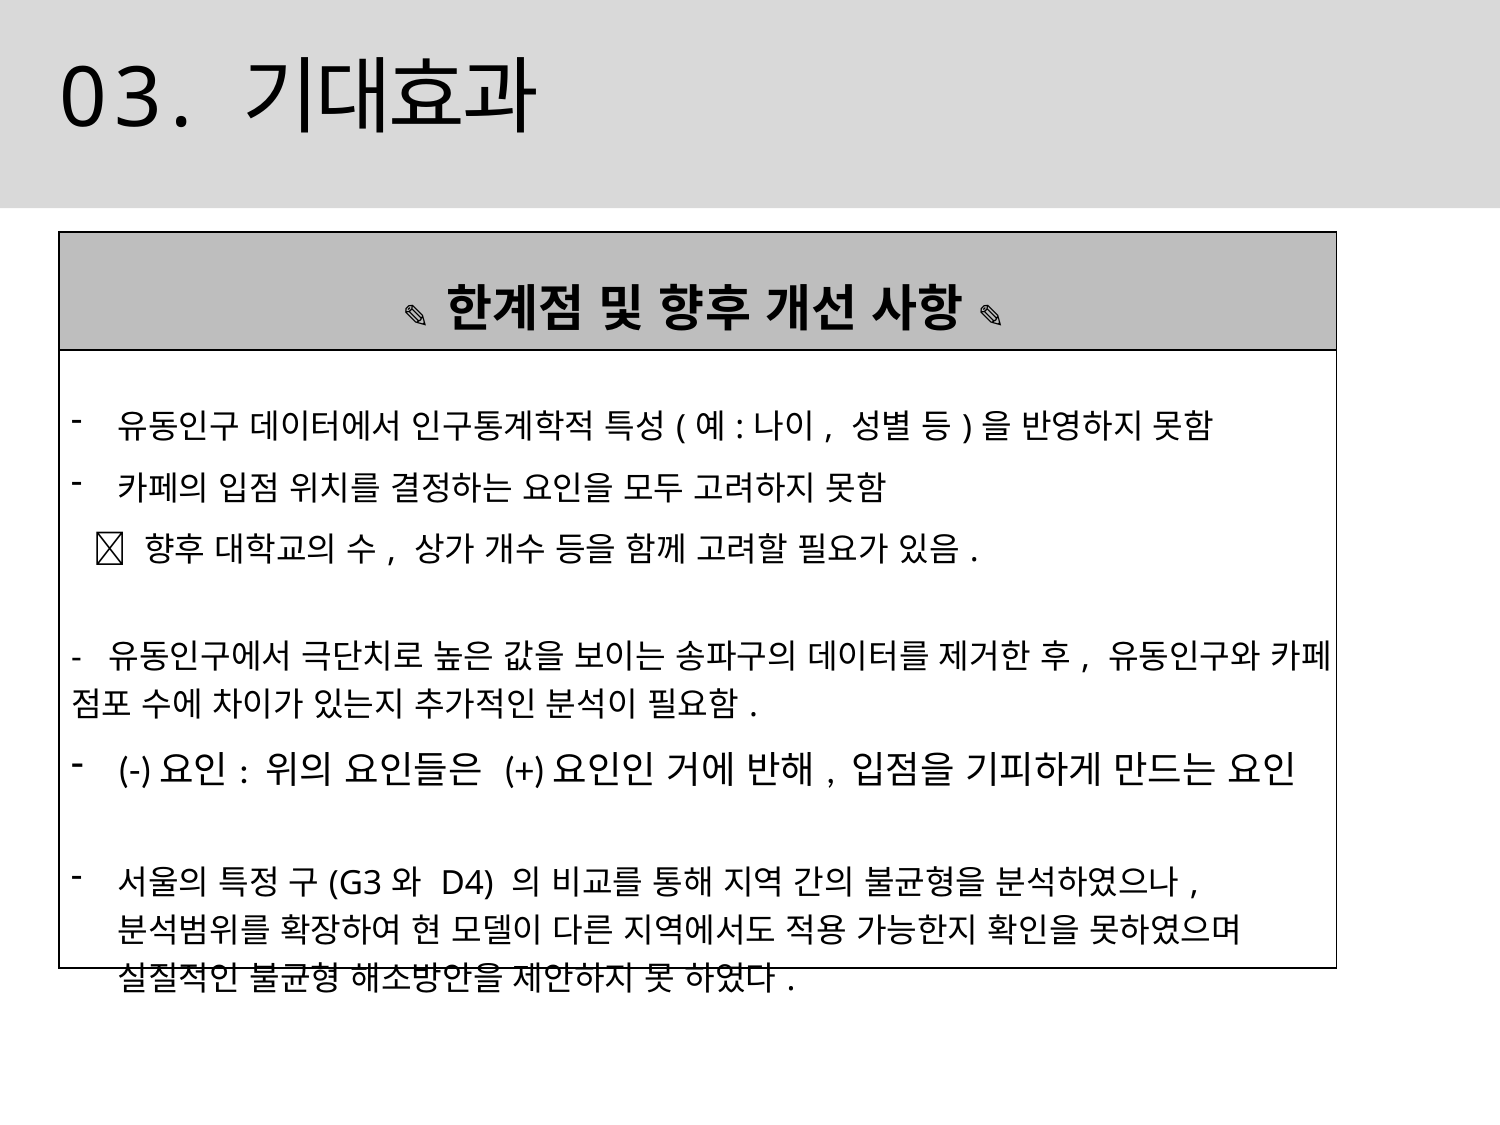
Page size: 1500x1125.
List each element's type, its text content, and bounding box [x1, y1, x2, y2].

table_cell 유동인구 데이터에서 인구통계학적 특성(예:나이, 성별 등)을 반영하지 못함 카페의 입점 위치를 결정하는 요인을 모두 고려하지 못함  향후 대학교의 수, 상가 개수 등을 함께 고려할 필요가 있음. - 유동인구에서 극단치로 높은 값을 보이는 송파구의 데이터를 제거한 후, 유동인구와 카페 점포 수에 차이가 있는지 추가적인 분석이 필요함. (-)요인: 위의 요인들은 (+)요인인 거에 반해, 입점을 기피하게 만드는 요인 서울의 특정 구(G3와 D4) 의 비교를 통해 지역 간의 불균형을 분석하였으나, 분석범위를 확장하여 현 모델이 다른 지역에서도 적용 가능한지 확인을 못하였으며 실질적인 불균형 해소방안을 제안하지 못 하였다. [60, 351, 1336, 967]
table_header ✎ 한계점 및 향후 개선 사항 ✎ [60, 233, 1336, 349]
title 03. 기대효과 [57, 41, 541, 232]
